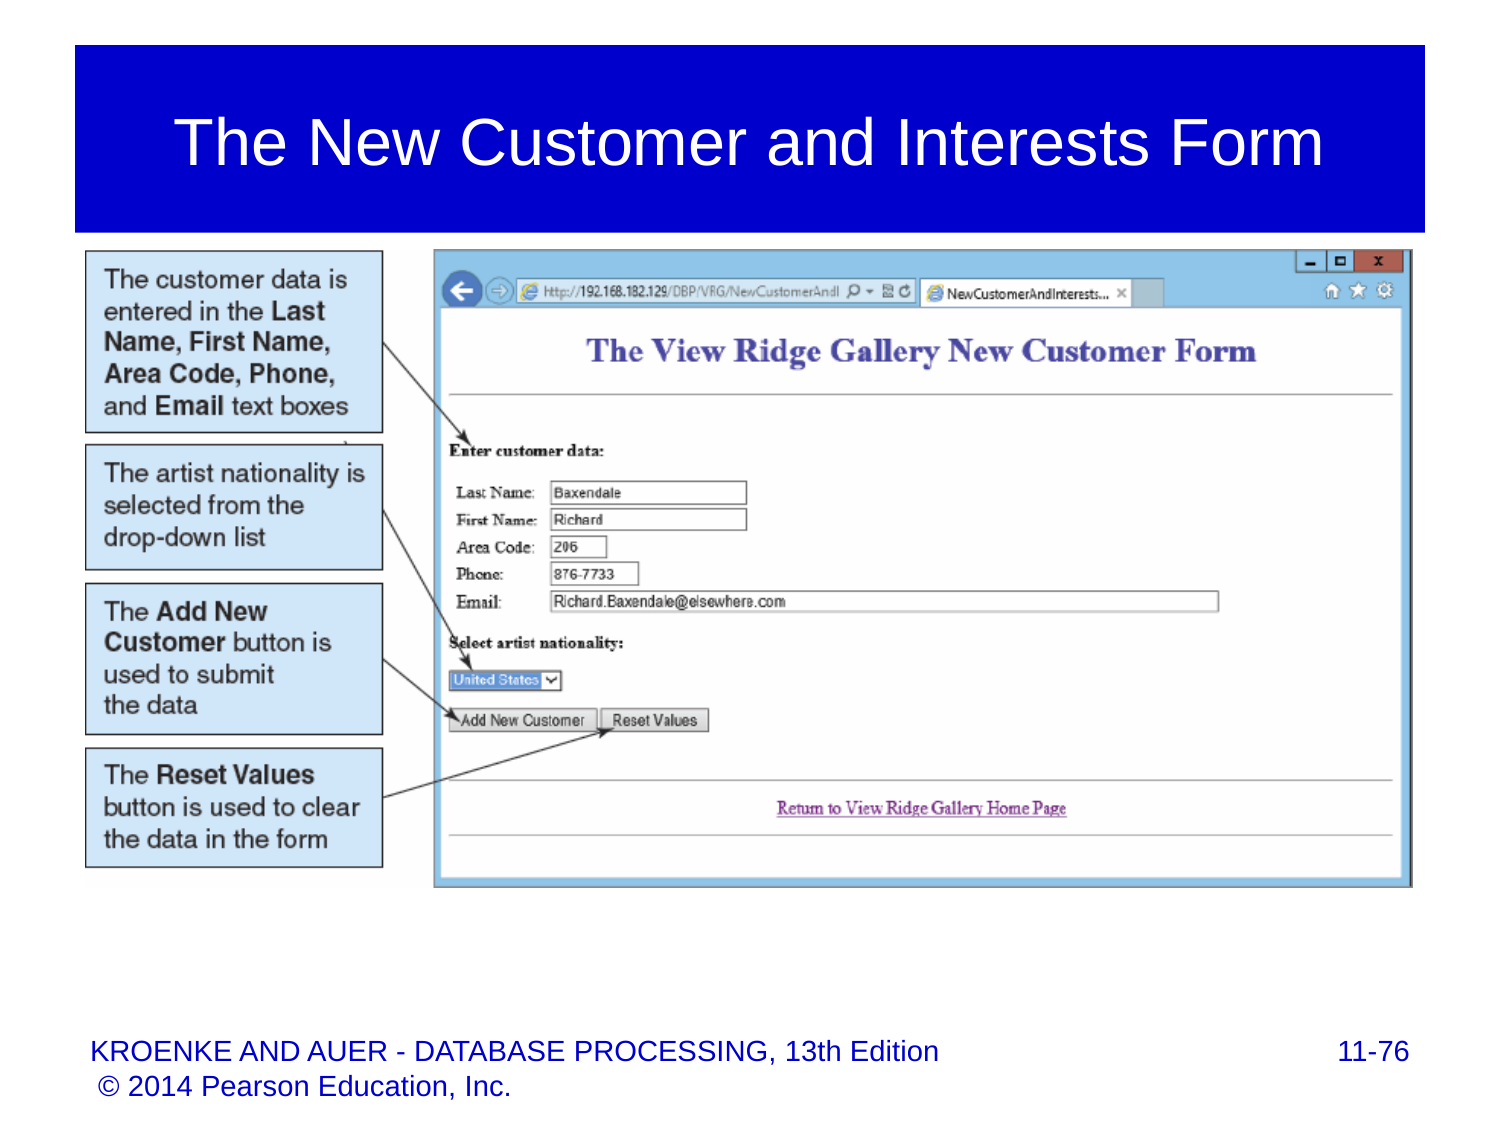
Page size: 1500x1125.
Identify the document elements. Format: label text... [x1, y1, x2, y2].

slide_number 11-76 [1074, 1024, 1426, 1103]
picture [85, 249, 1413, 888]
title The New Customer and Interests Form [75, 45, 1425, 233]
footer KROENKE AND AUER - DATABASE PROCESSING, 13th Edition © 2014 Pearson Education, Inc. [74, 1024, 963, 1104]
